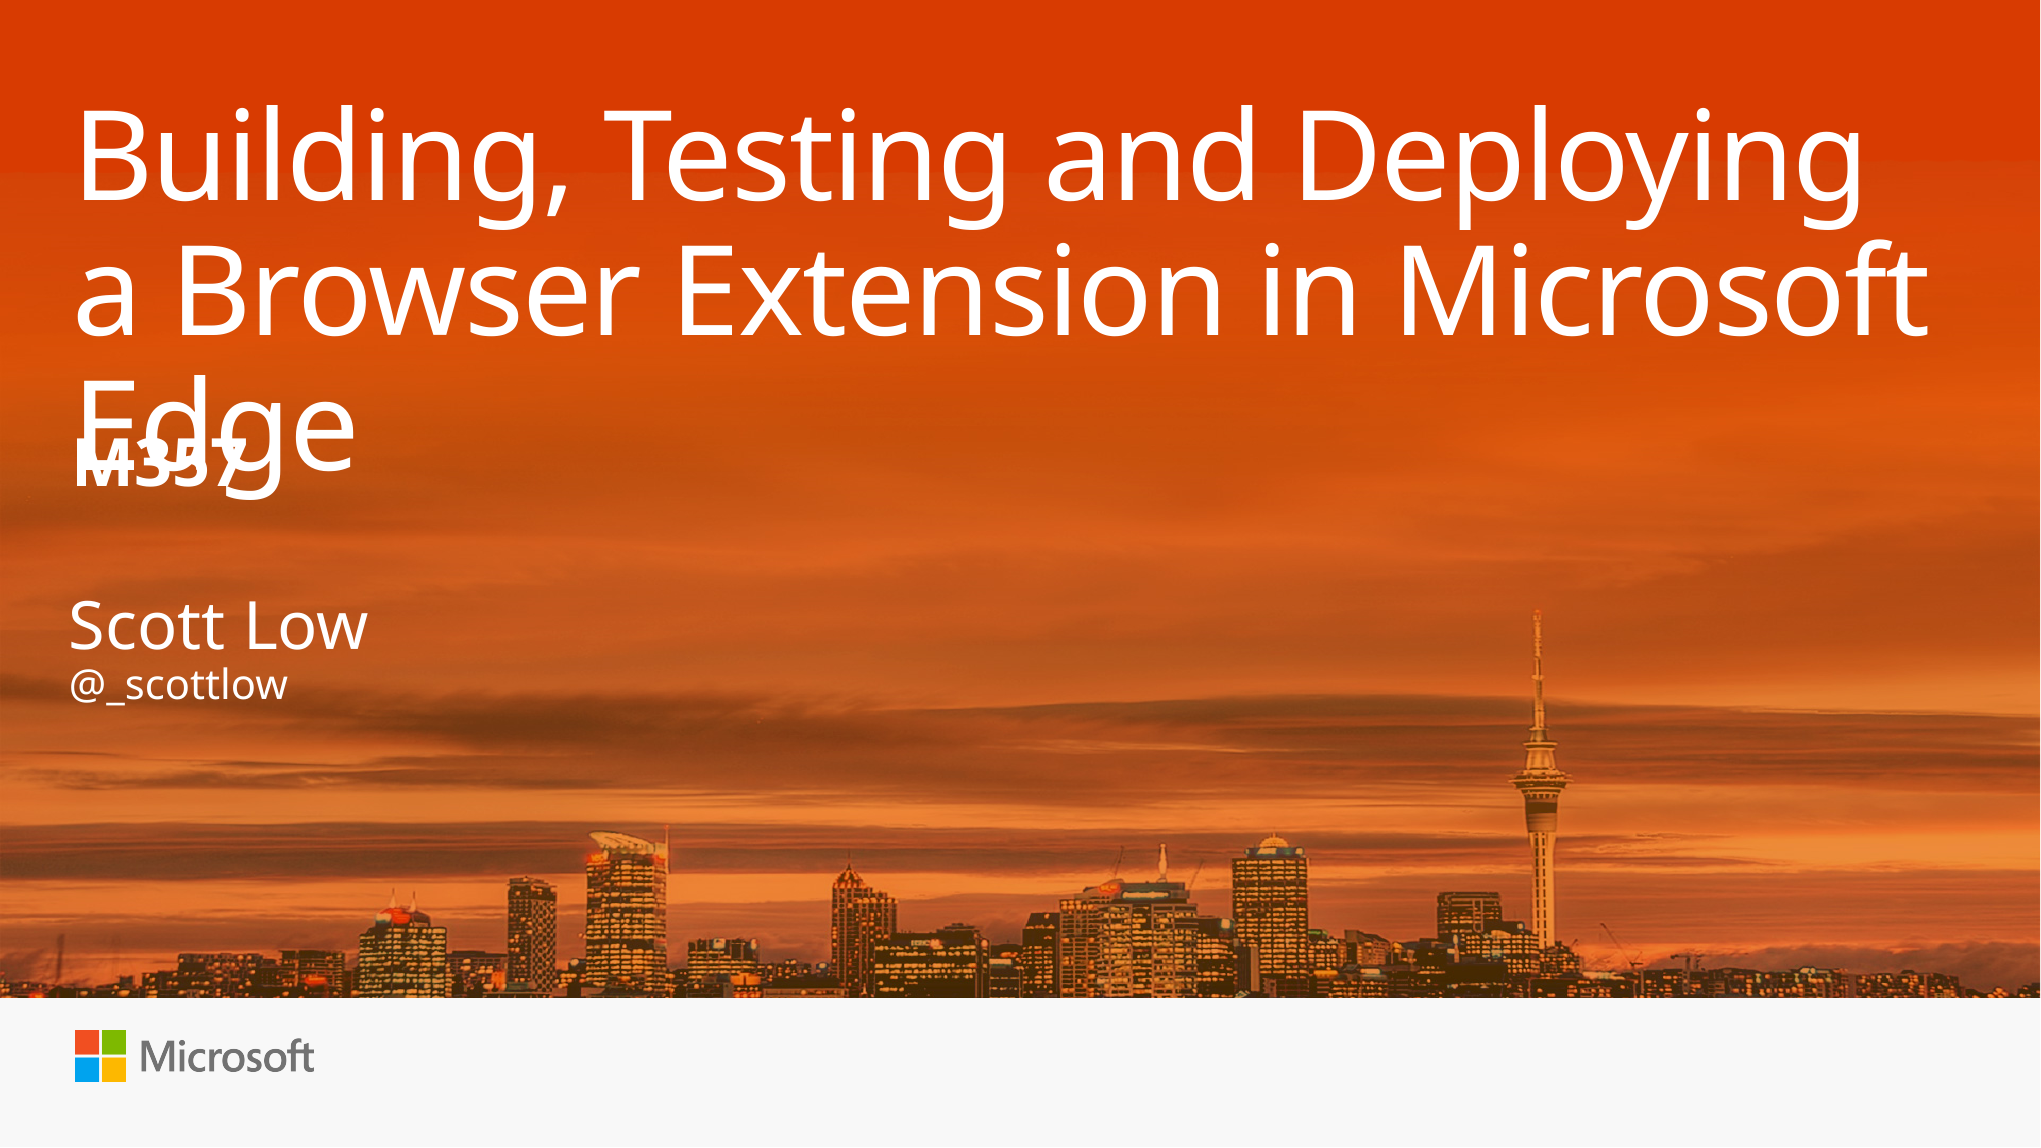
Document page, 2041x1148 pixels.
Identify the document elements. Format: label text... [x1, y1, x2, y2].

picture [75, 1030, 314, 1082]
list M357 [47, 411, 1259, 557]
title Building, Testing and Deploying a Browser Extension in Microsoft Edge [48, 77, 1963, 426]
list Scott Low @_scottlow [44, 573, 1299, 710]
